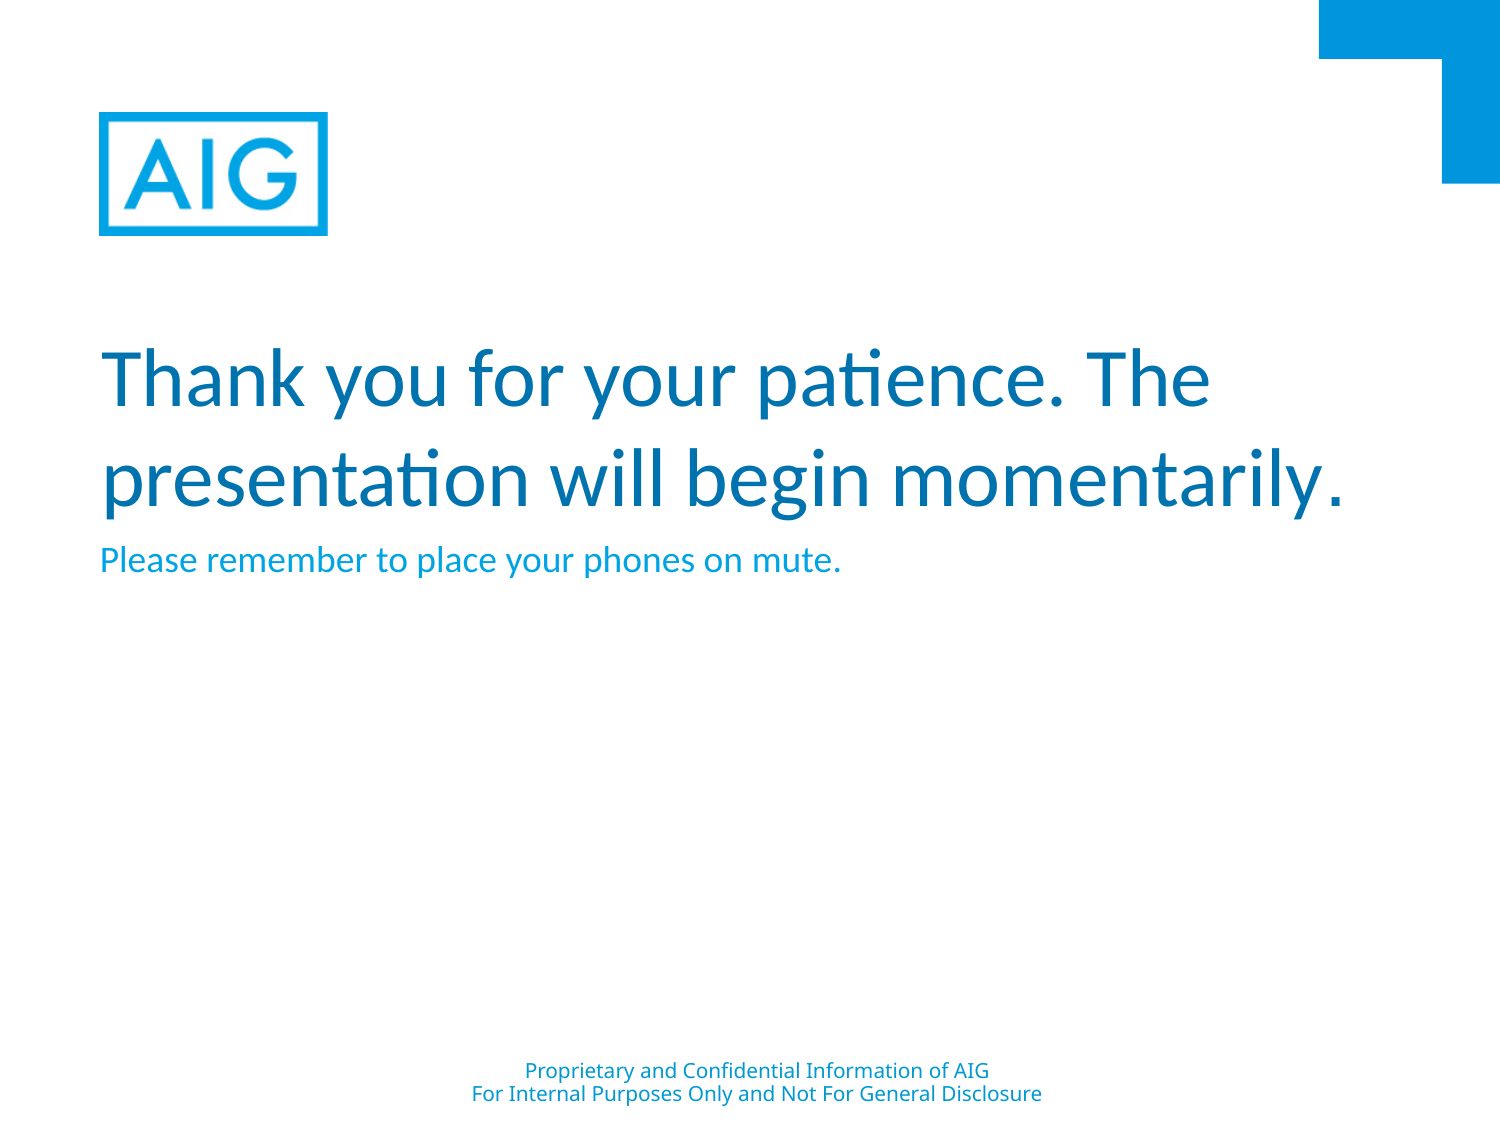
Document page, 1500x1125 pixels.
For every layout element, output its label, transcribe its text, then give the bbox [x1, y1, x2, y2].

subtitle Please remember to place your phones on mute. [99, 535, 1180, 641]
title Thank you for your patience. The presentation will begin momentarily. [101, 313, 1444, 524]
picture [109, 122, 318, 226]
